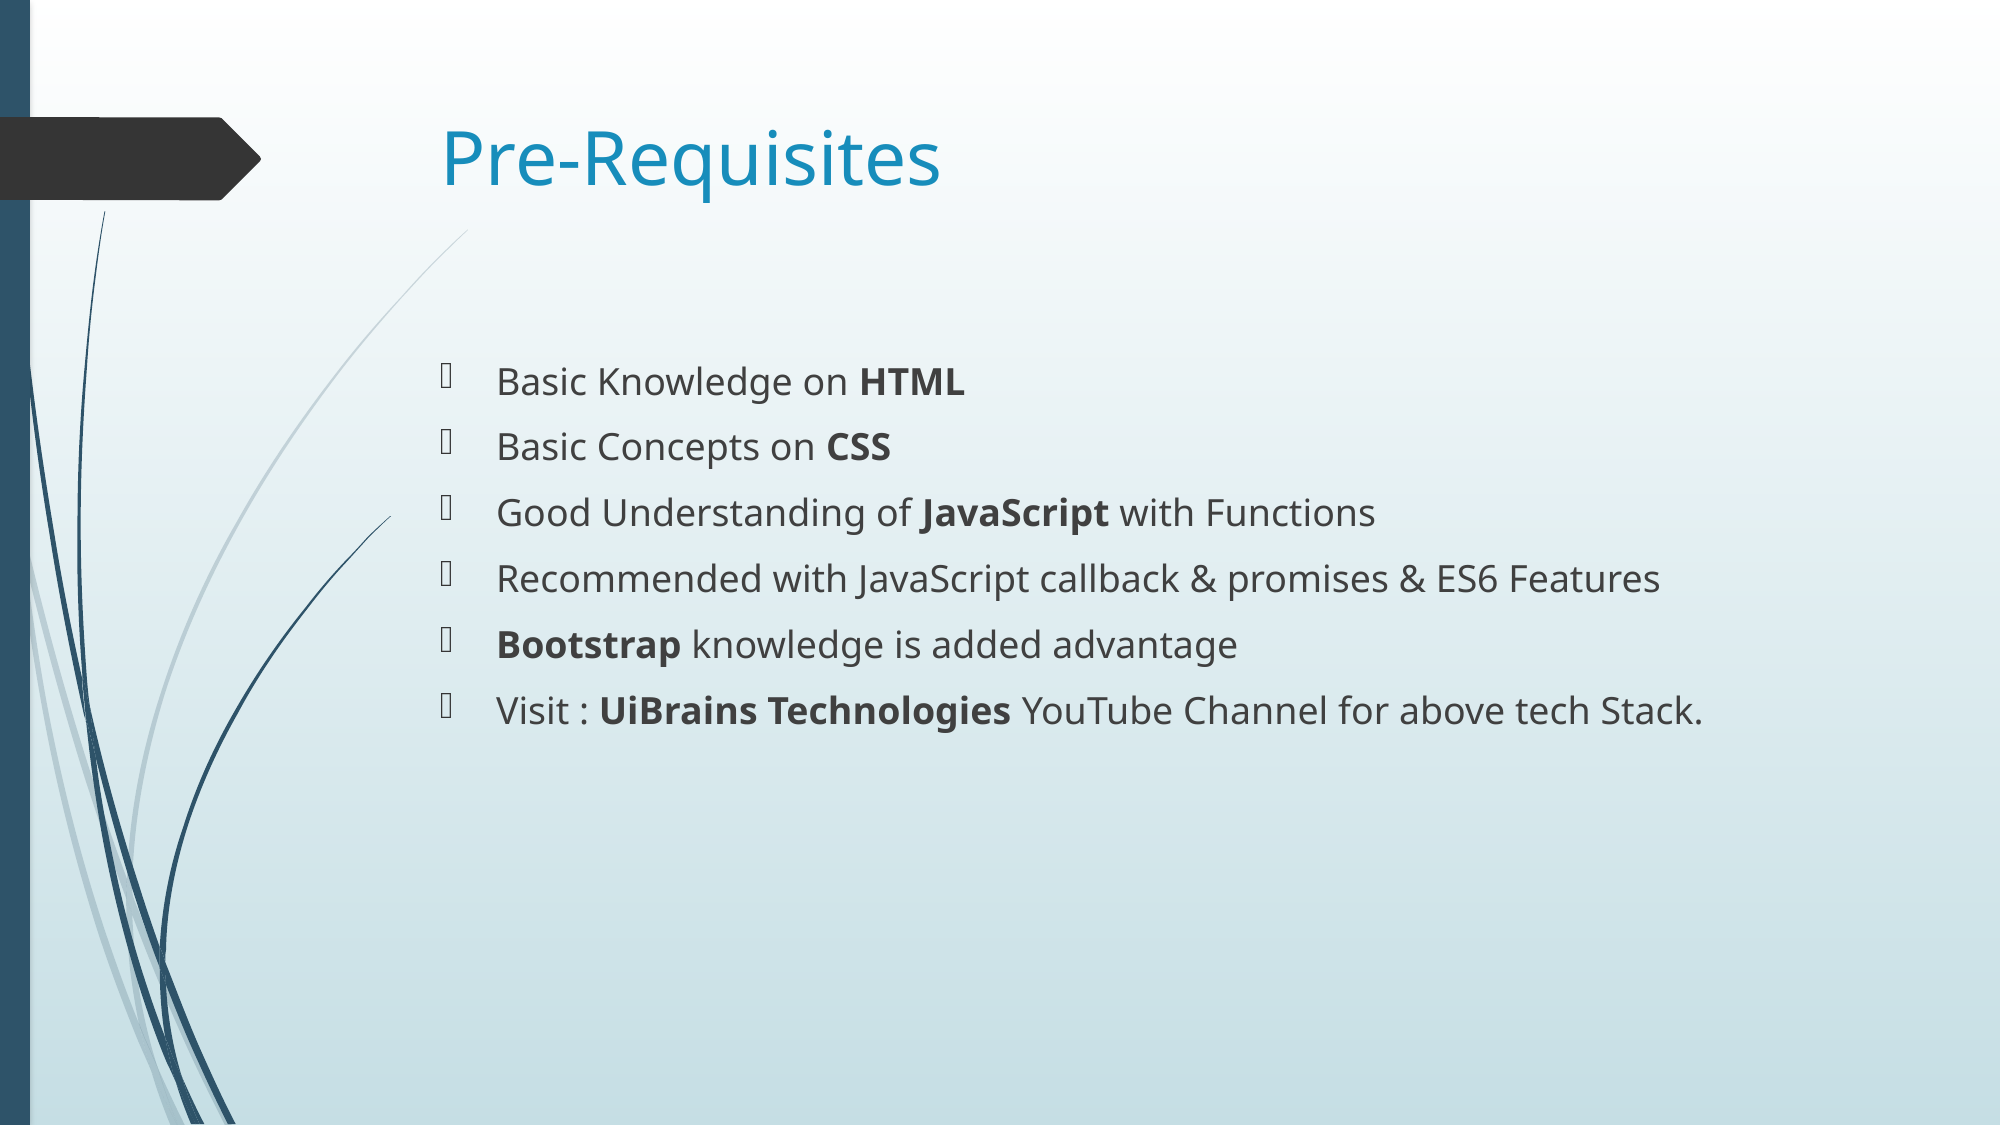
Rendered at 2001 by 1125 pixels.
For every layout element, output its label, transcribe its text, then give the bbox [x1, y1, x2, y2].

title Pre-Requisites [425, 102, 1888, 313]
list Basic Knowledge on HTML Basic Concepts on CSS Good Understanding of JavaScript with Functions Recommended with JavaScript callback & promises & ES6 Features Bootstrap knowledge is added advantage Visit : UiBrains Technologies YouTube Channel for above tech Stack. [424, 350, 1888, 970]
